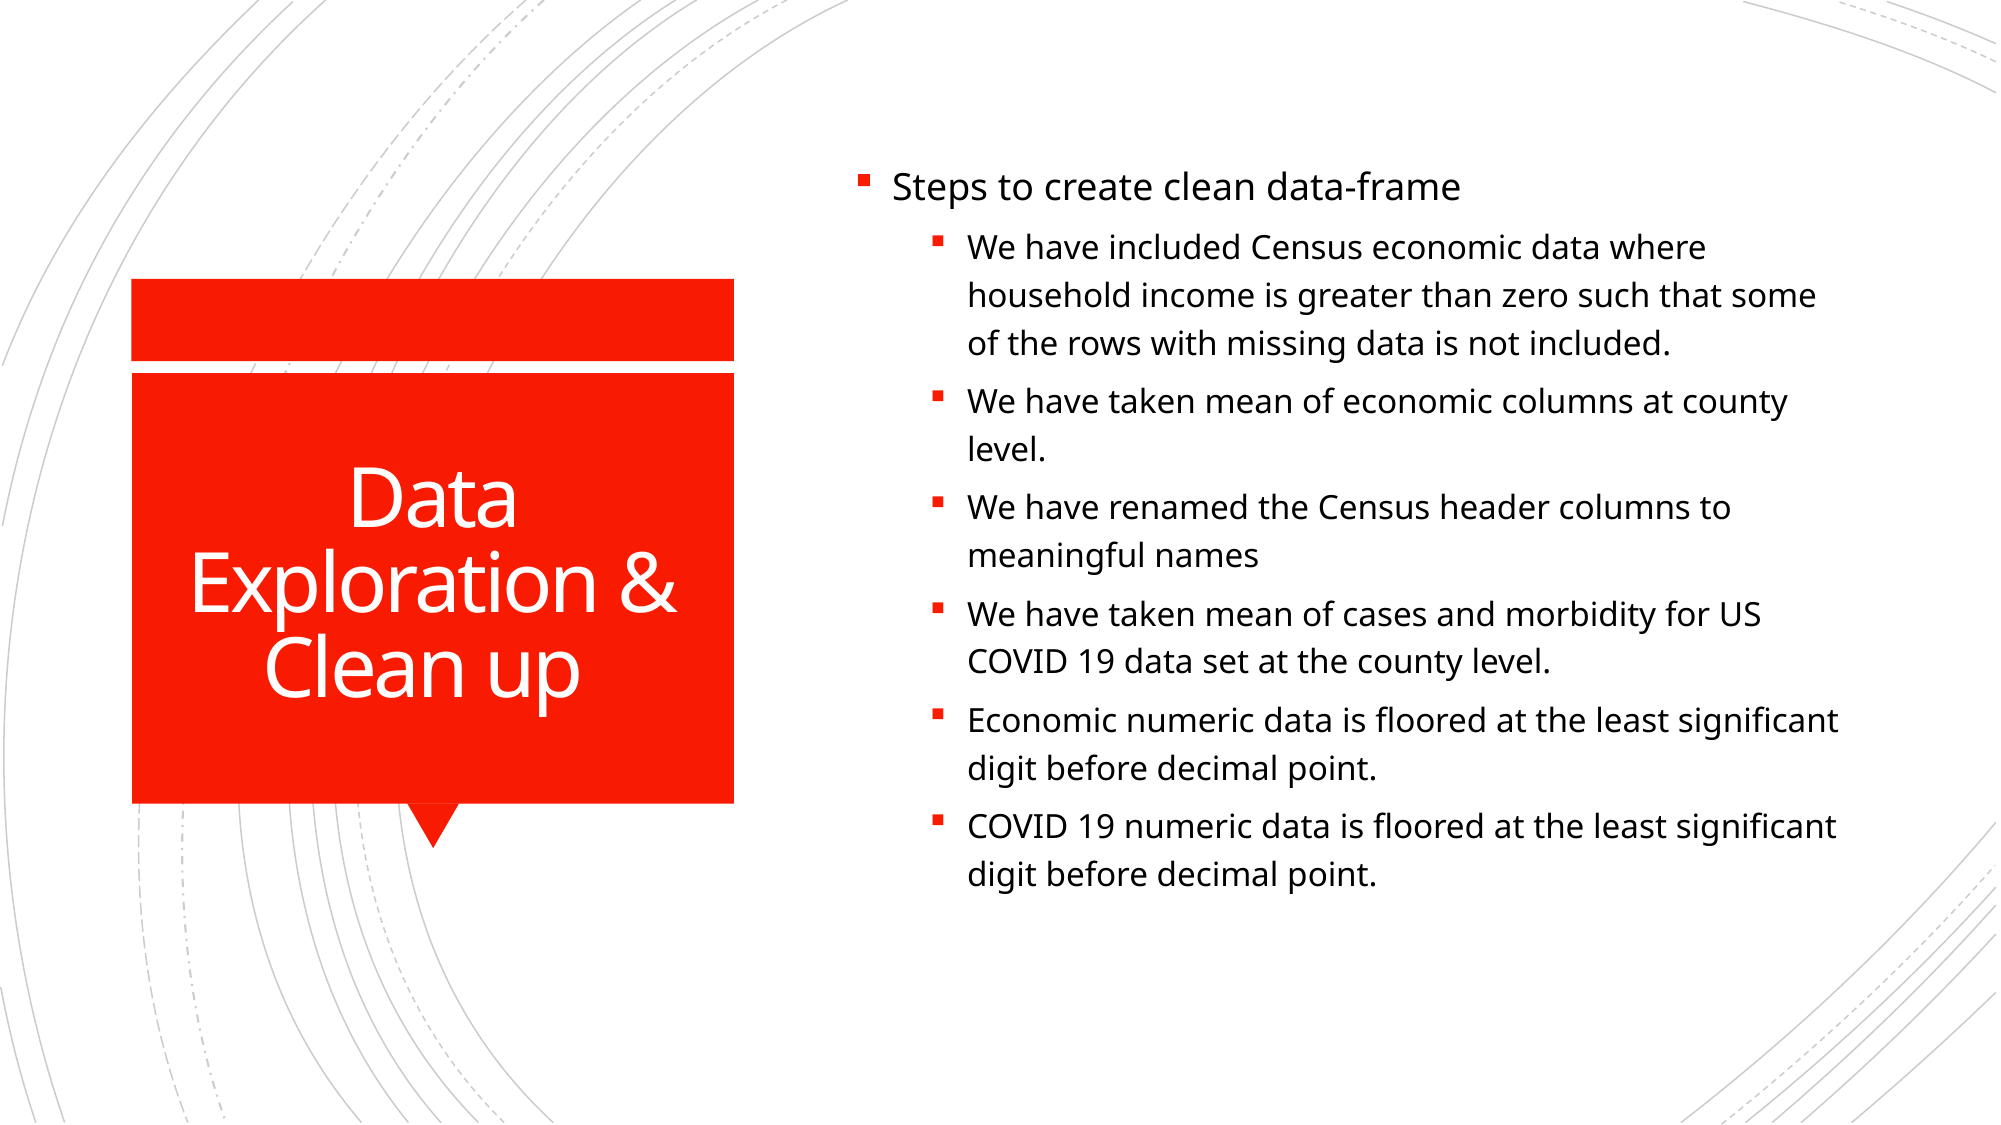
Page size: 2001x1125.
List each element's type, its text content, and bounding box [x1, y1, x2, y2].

title Data Exploration & Clean up [145, 385, 720, 789]
list Steps to create clean data-frame We have included Census economic data where household income is greater than zero such that some of the rows with missing data is not included. We have taken mean of economic columns at county level. We have renamed the Census header columns to meaningful names We have taken mean of cases and morbidity for US COVID 19 data set at the county level. Economic numeric data is floored at the least significant digit before decimal point. COVID 19 numeric data is floored at the least significant digit before decimal point. [839, 131, 1871, 993]
